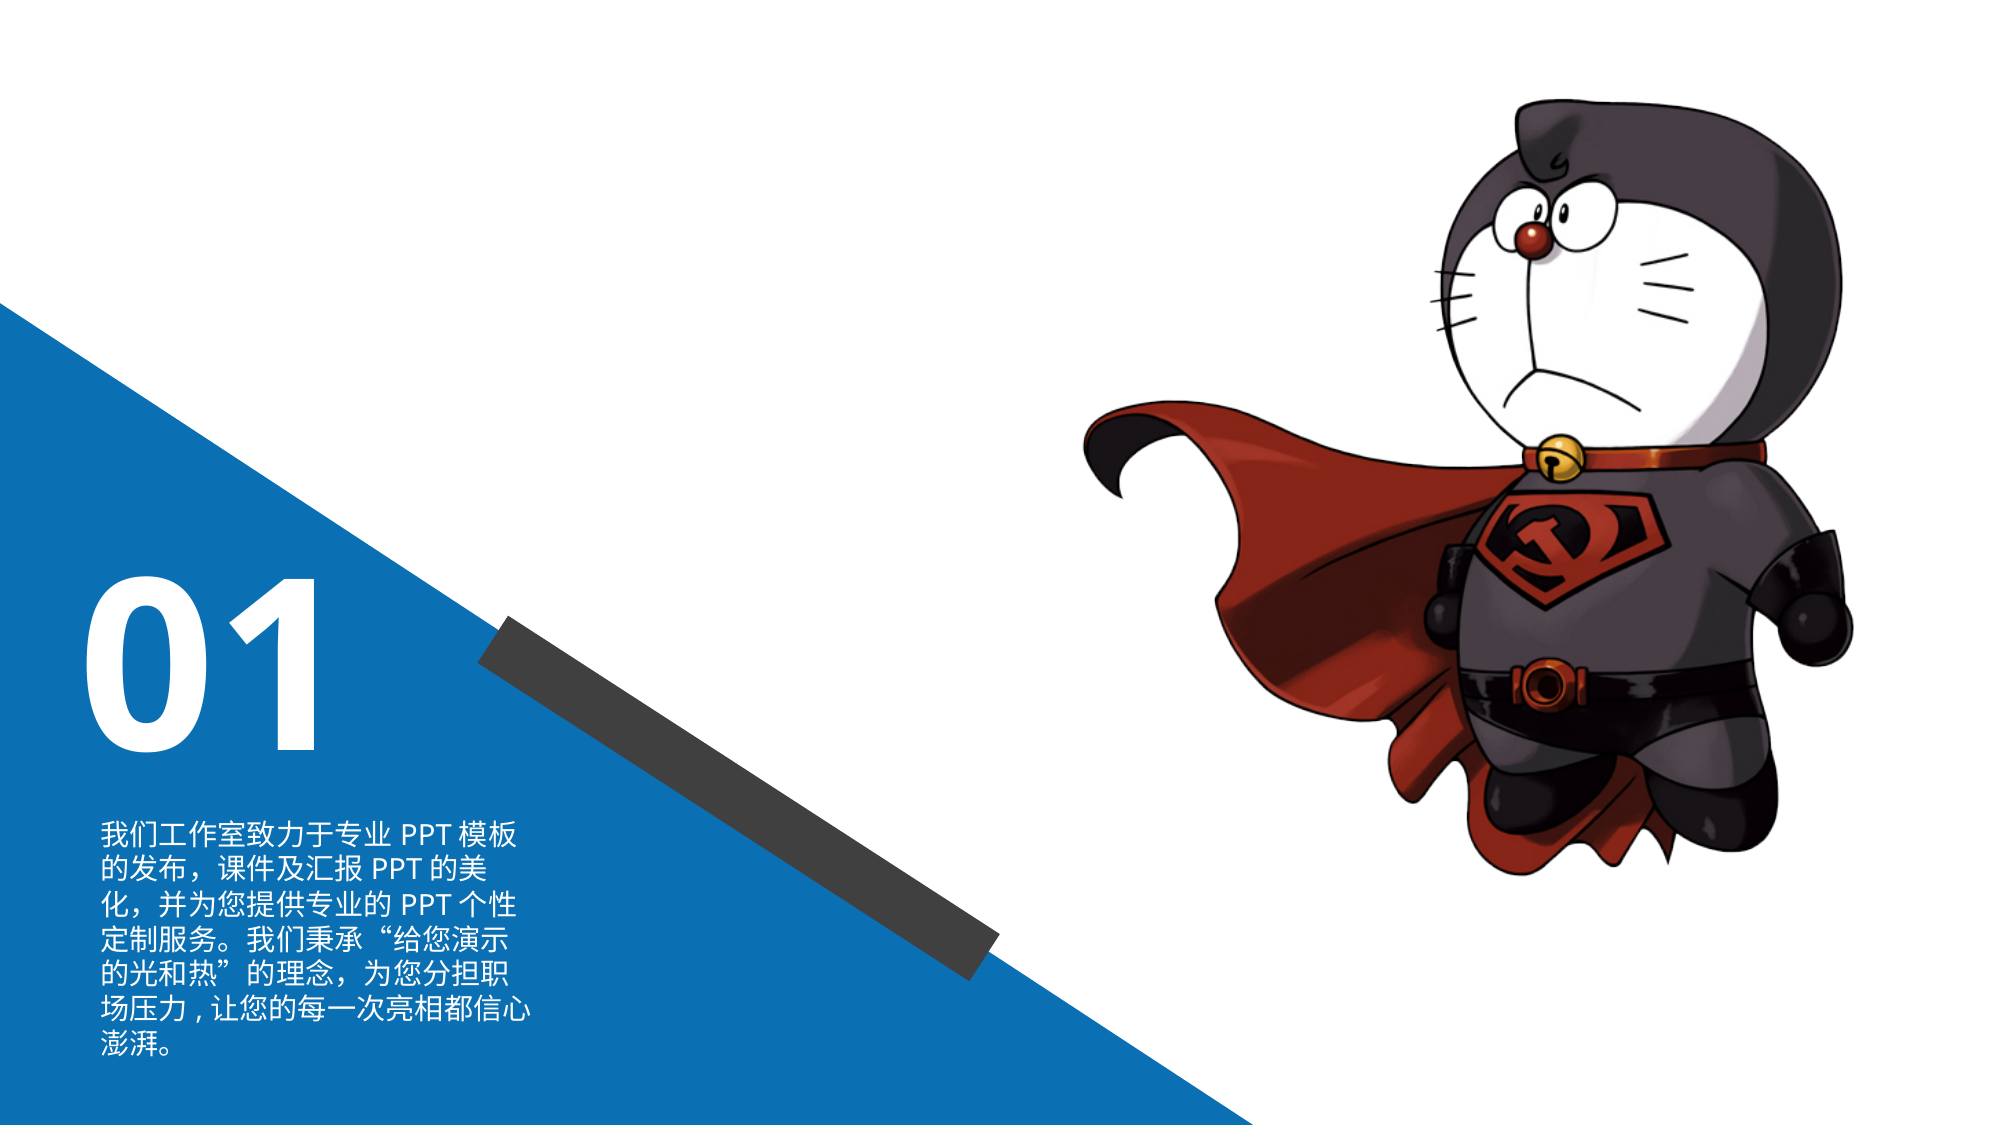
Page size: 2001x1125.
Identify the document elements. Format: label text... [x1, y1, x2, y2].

text_box 我们工作室致力于专业PPT模板的发布，课件及汇报PPT的美化，并为您提供专业的PPT个性定制服务。我们秉承“给您演示的光和热”的理念，为您分担职场压力,让您的每一次亮相都信心澎湃。 [85, 808, 554, 1068]
text_box 01 [64, 503, 415, 806]
text_box [0, 303, 1254, 1125]
picture [1040, 83, 1880, 899]
text_box [477, 615, 1000, 982]
